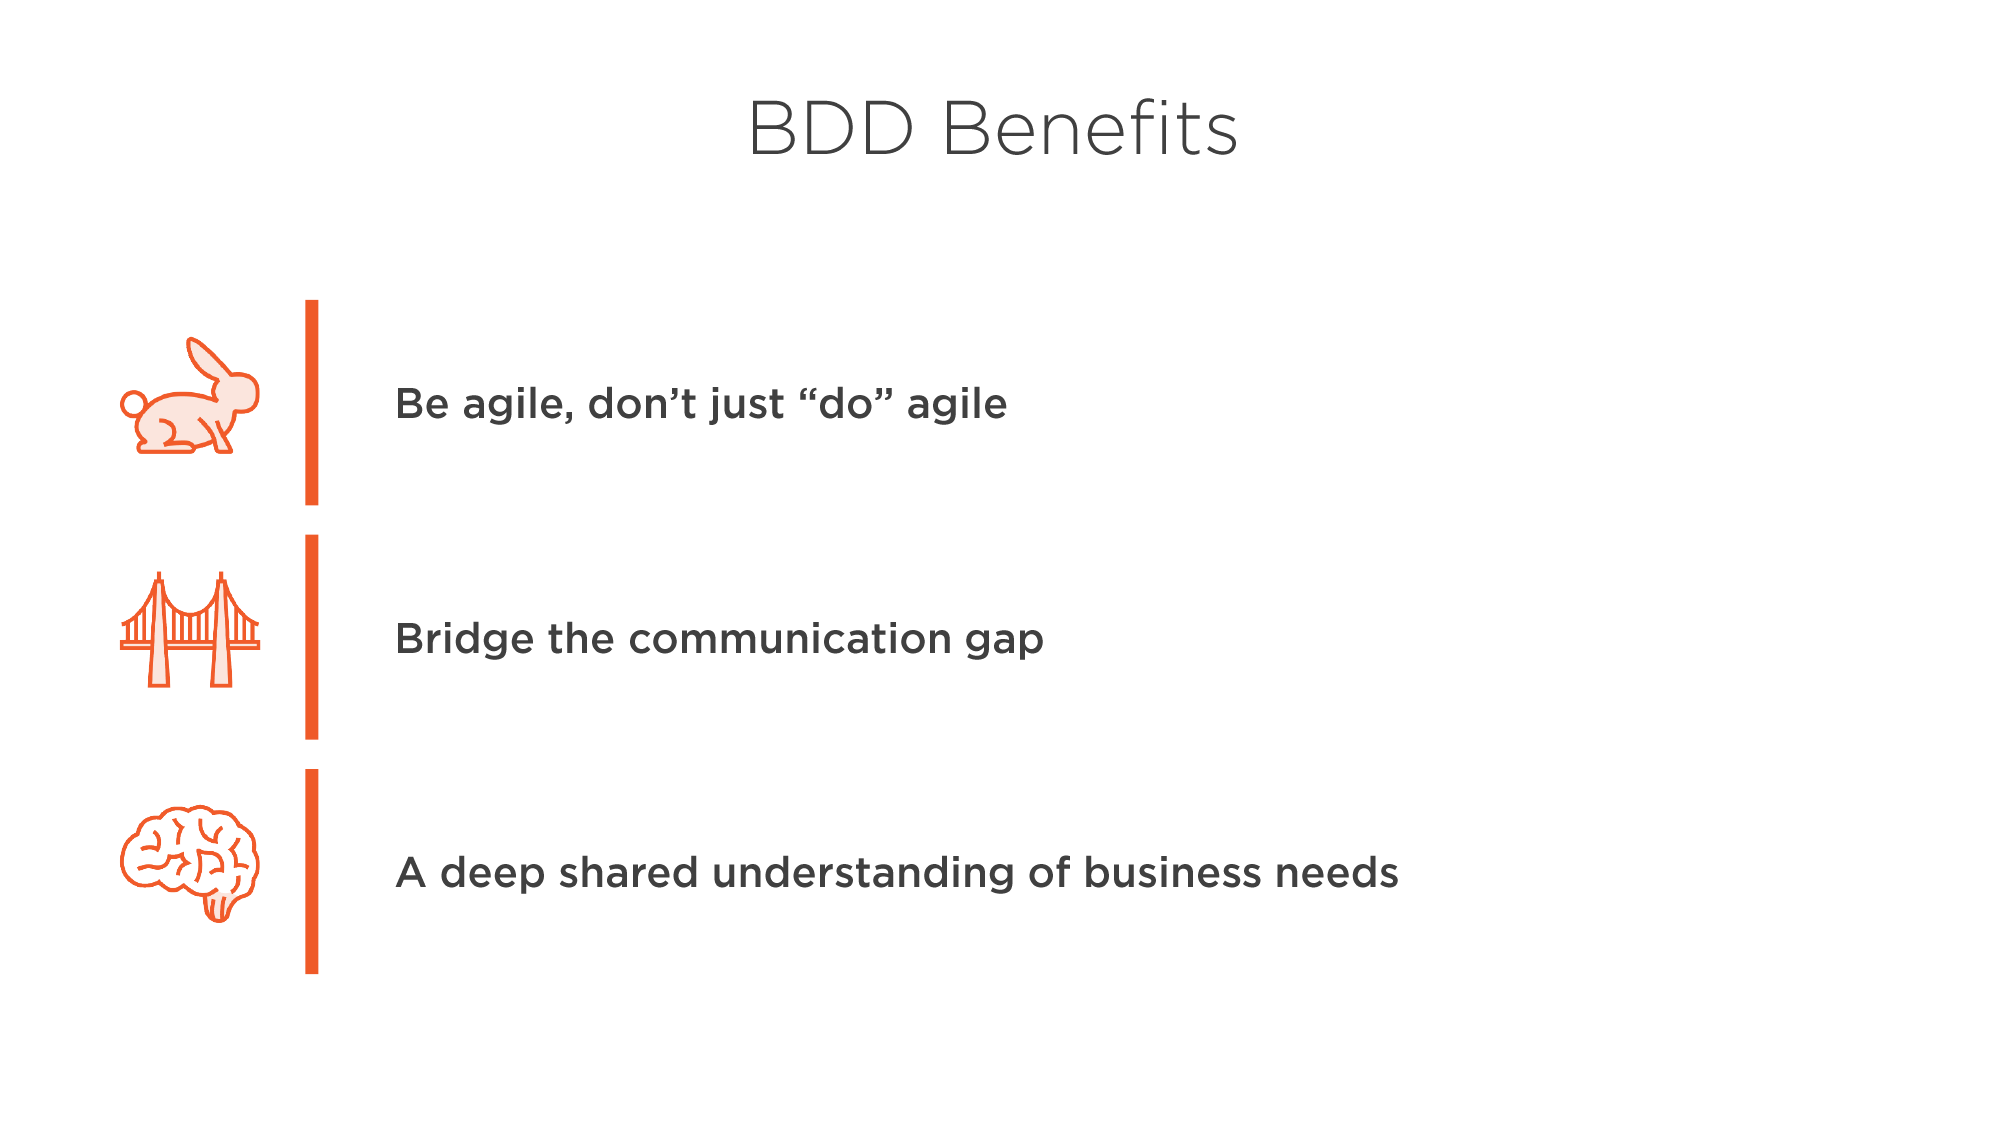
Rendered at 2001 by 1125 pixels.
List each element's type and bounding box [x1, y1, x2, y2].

text_box [119, 804, 260, 923]
text_box [305, 299, 319, 506]
text_box [305, 534, 319, 740]
text_box [394, 846, 1422, 897]
text_box [394, 612, 1068, 663]
text_box [305, 769, 319, 975]
text_box [119, 336, 260, 454]
text_box [119, 571, 261, 688]
text_box [394, 377, 1028, 428]
text_box [745, 81, 1282, 172]
